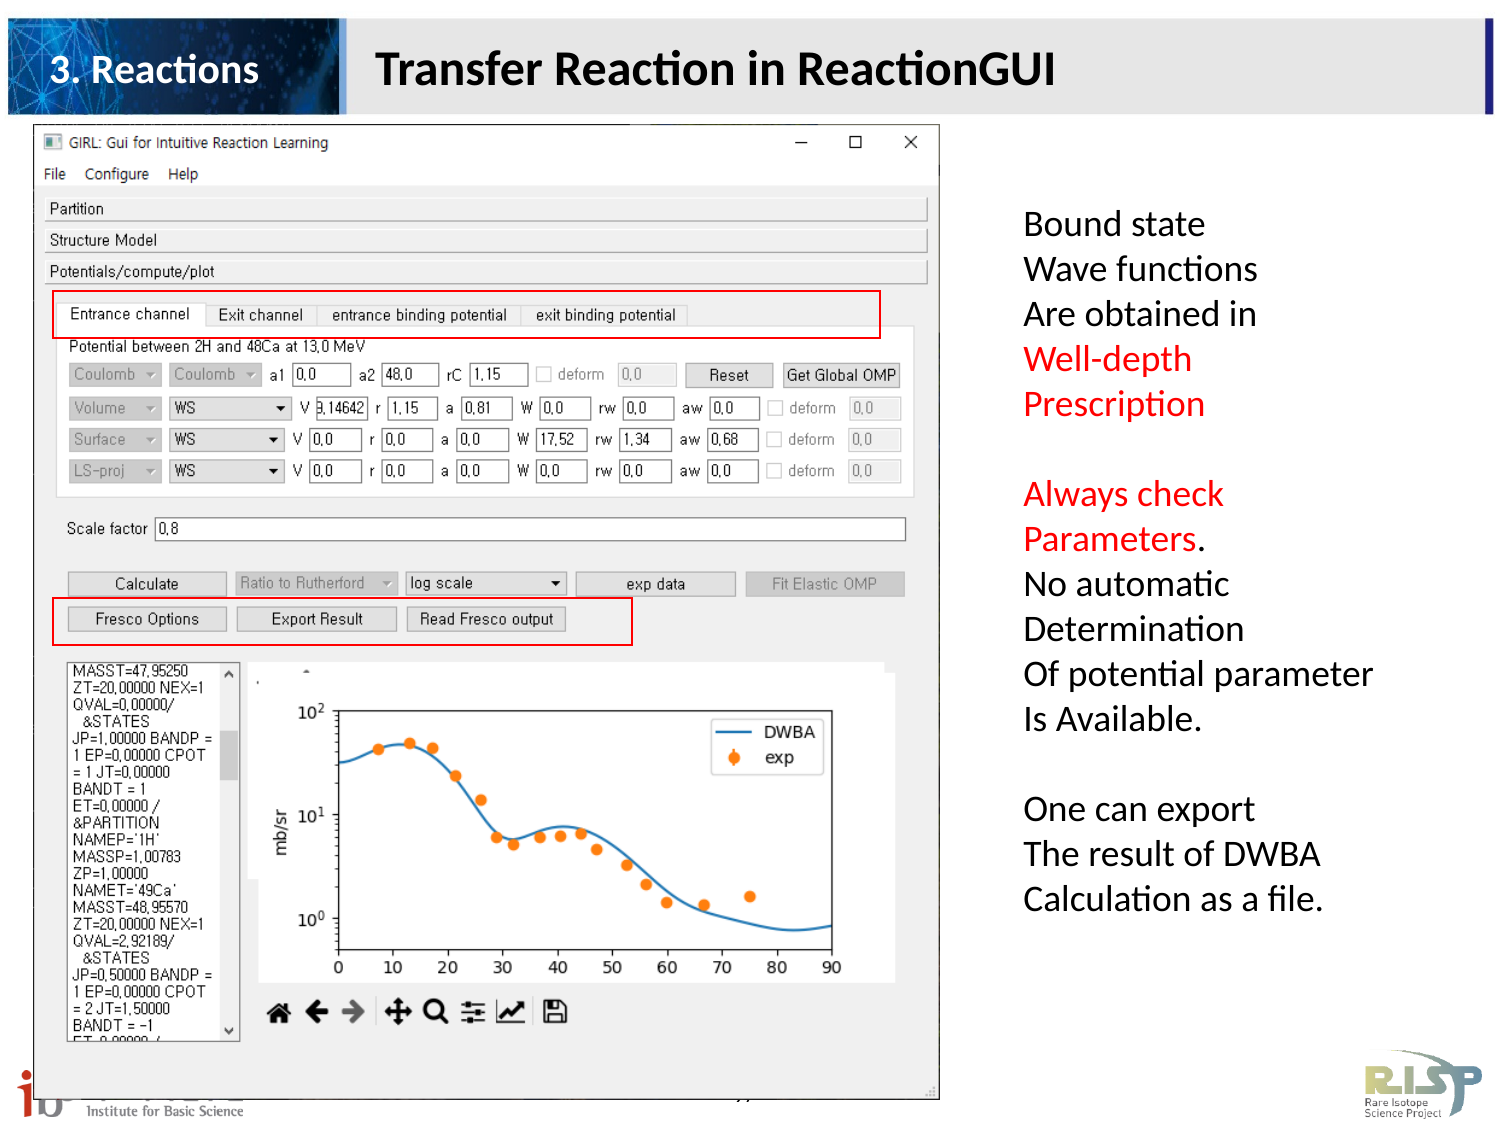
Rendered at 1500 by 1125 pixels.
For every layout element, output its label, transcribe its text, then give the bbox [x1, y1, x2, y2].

picture [2, 10, 1500, 1117]
picture [1364, 1049, 1482, 1119]
text_box Bound state Wave functions Are obtained in Well-depth Prescription Always check Parameters. No automatic Determination Of potential parameter Is Available. One can export The result of DWBA Calculation as a file. [1008, 191, 1390, 927]
